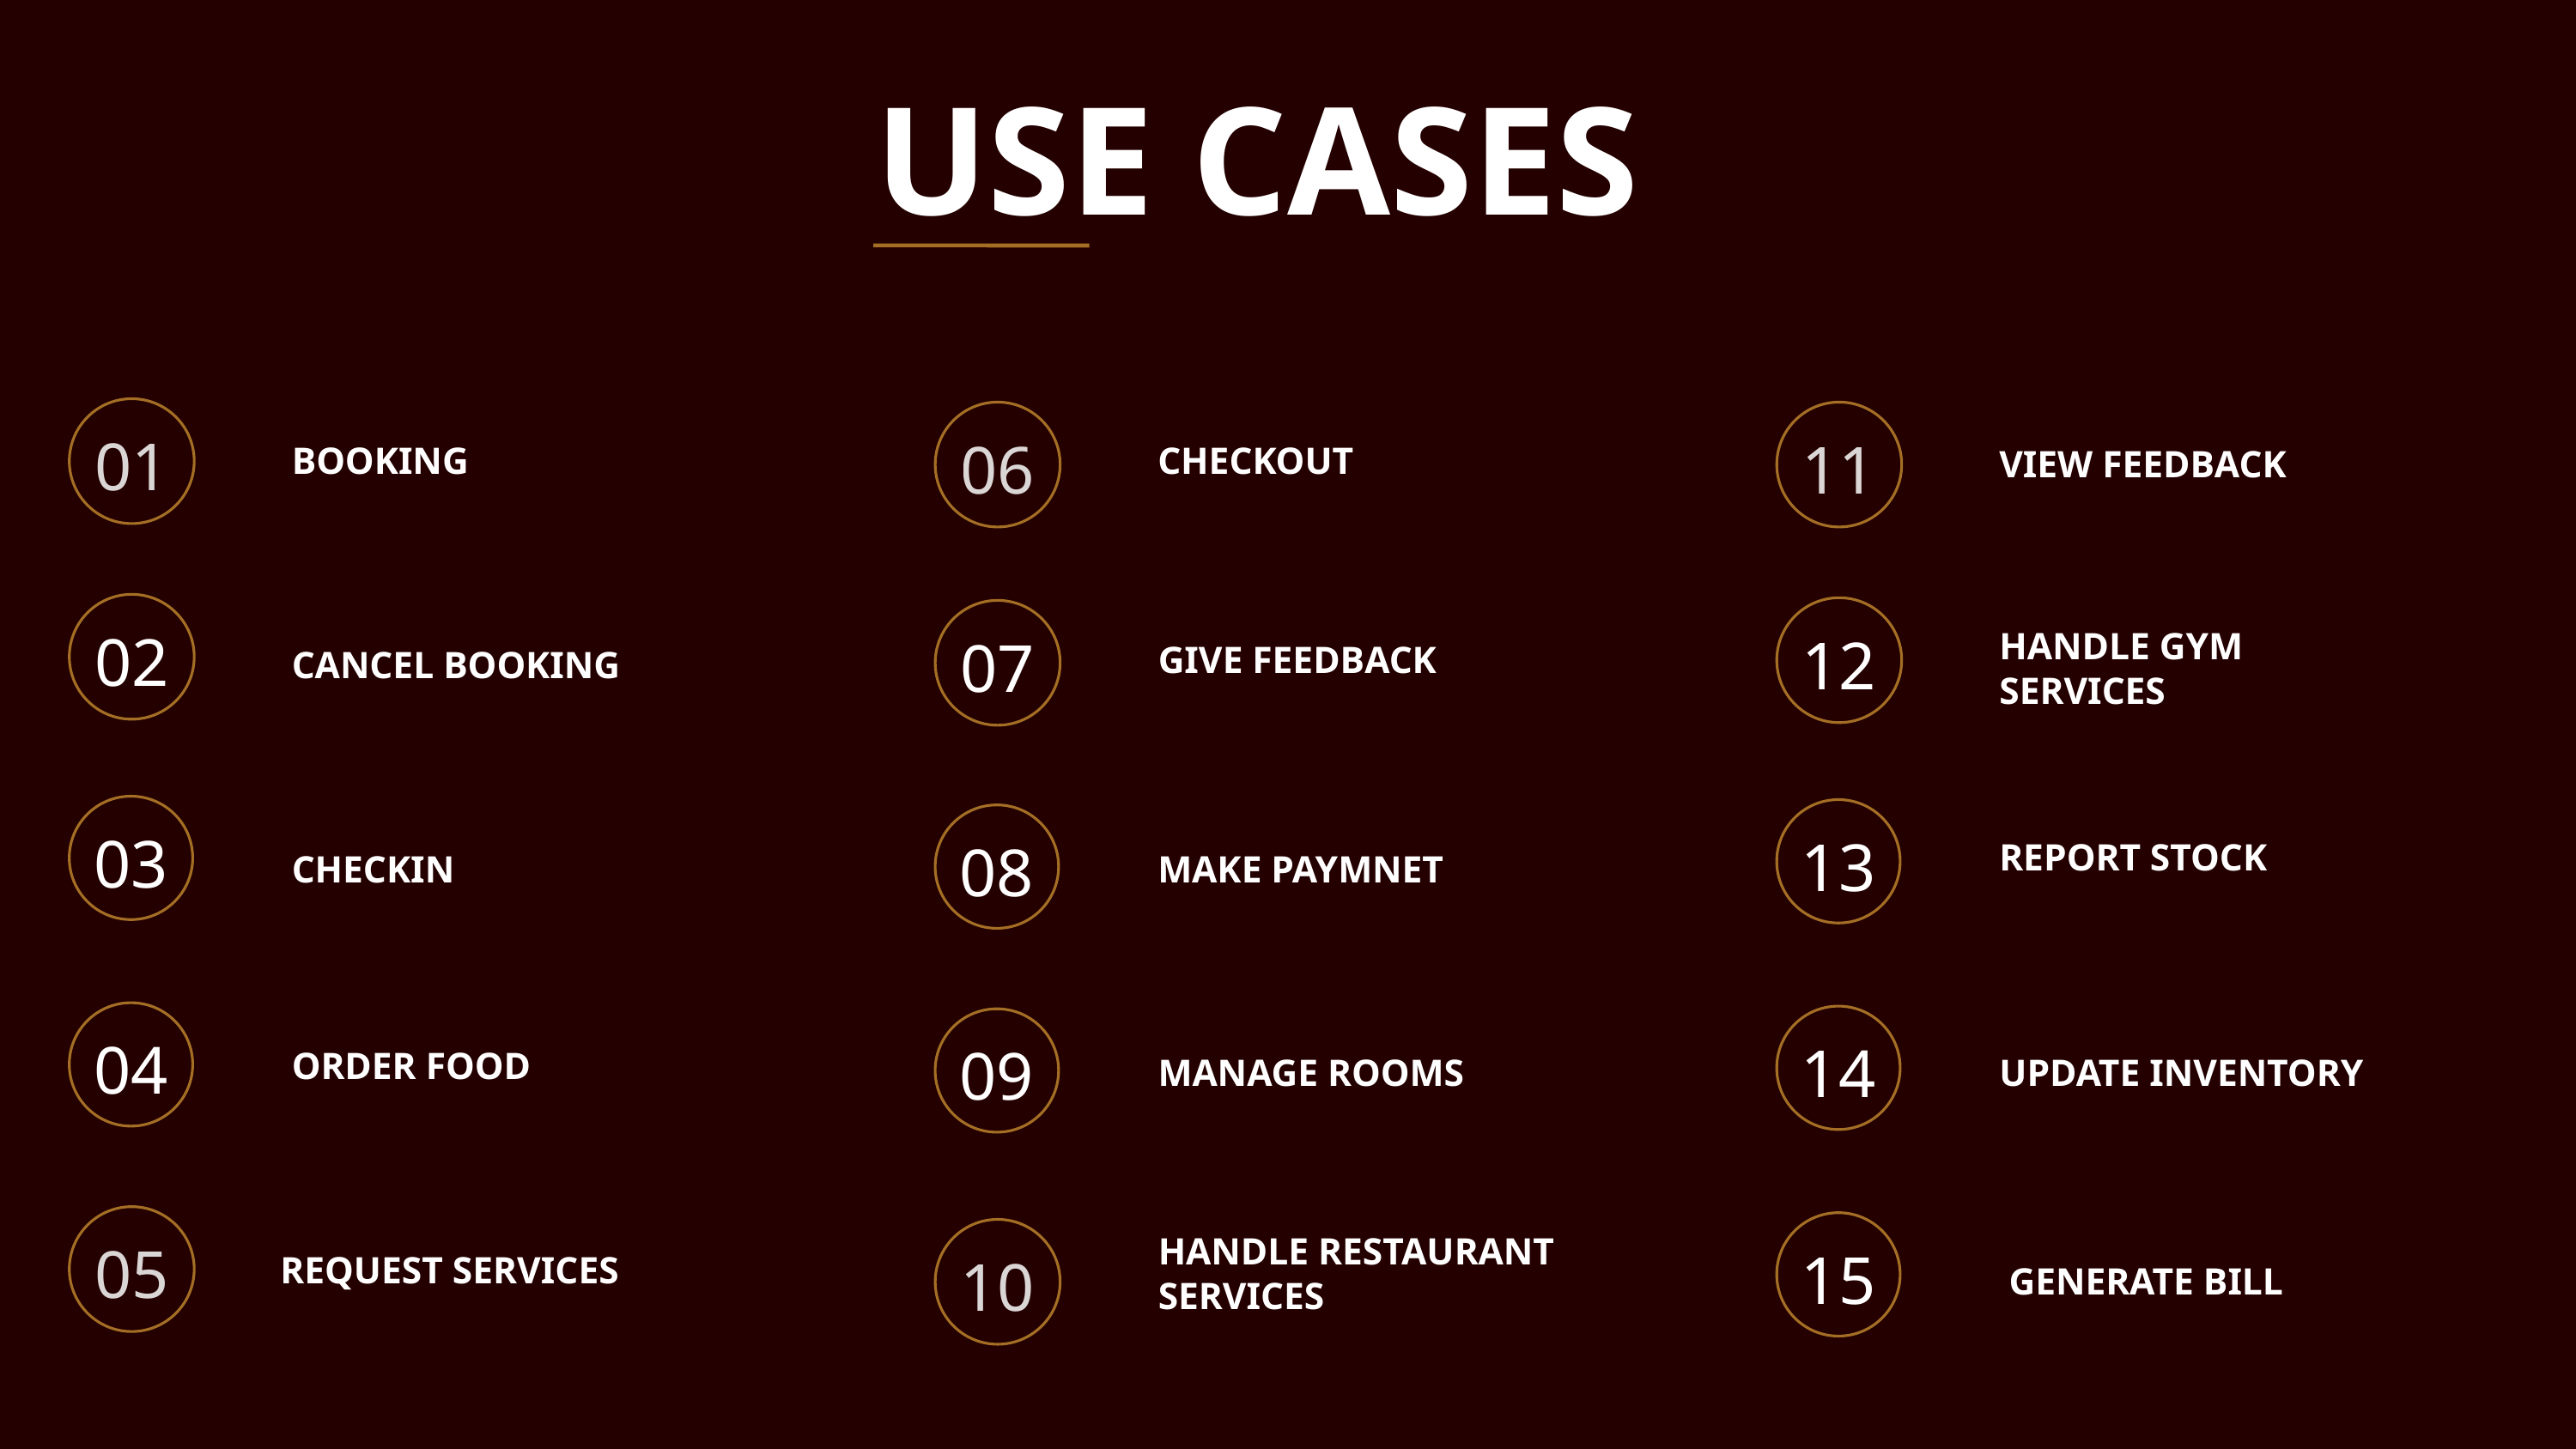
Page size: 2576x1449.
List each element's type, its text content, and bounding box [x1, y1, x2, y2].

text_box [934, 402, 1060, 528]
text_box CANCEL BOOKING [291, 640, 743, 686]
text_box UPDATE INVENTORY [1999, 1049, 2380, 1094]
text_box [1776, 402, 1902, 528]
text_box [934, 1219, 1060, 1345]
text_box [1776, 597, 1902, 723]
text_box BOOKING [291, 436, 673, 482]
text_box USE CASES [660, 82, 1853, 246]
text_box HANDLE GYM SERVICES [1999, 622, 2380, 712]
text_box CHECKIN [291, 845, 743, 890]
text_box REPORT STOCK [1999, 833, 2380, 878]
text_box VIEW FEEDBACK [1999, 440, 2380, 485]
text_box GENERATE BILL [2008, 1258, 2460, 1303]
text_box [69, 1002, 193, 1127]
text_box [69, 398, 195, 524]
text_box CHECKOUT [1157, 437, 1539, 482]
text_box GIVE FEEDBACK [1157, 636, 1609, 682]
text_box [1776, 799, 1901, 924]
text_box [69, 1206, 195, 1332]
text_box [1776, 1005, 1901, 1131]
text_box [69, 796, 193, 920]
text_box REQUEST SERVICES [280, 1246, 661, 1292]
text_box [934, 804, 1060, 929]
text_box HANDLE RESTAURANT SERVICES [1157, 1228, 1684, 1318]
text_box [69, 594, 195, 720]
text_box MAKE PAYMNET [1157, 845, 1539, 890]
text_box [1776, 1212, 1901, 1337]
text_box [934, 1008, 1060, 1133]
text_box ORDER FOOD [291, 1041, 673, 1087]
text_box MANAGE ROOMS [1157, 1049, 1540, 1094]
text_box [934, 600, 1060, 726]
